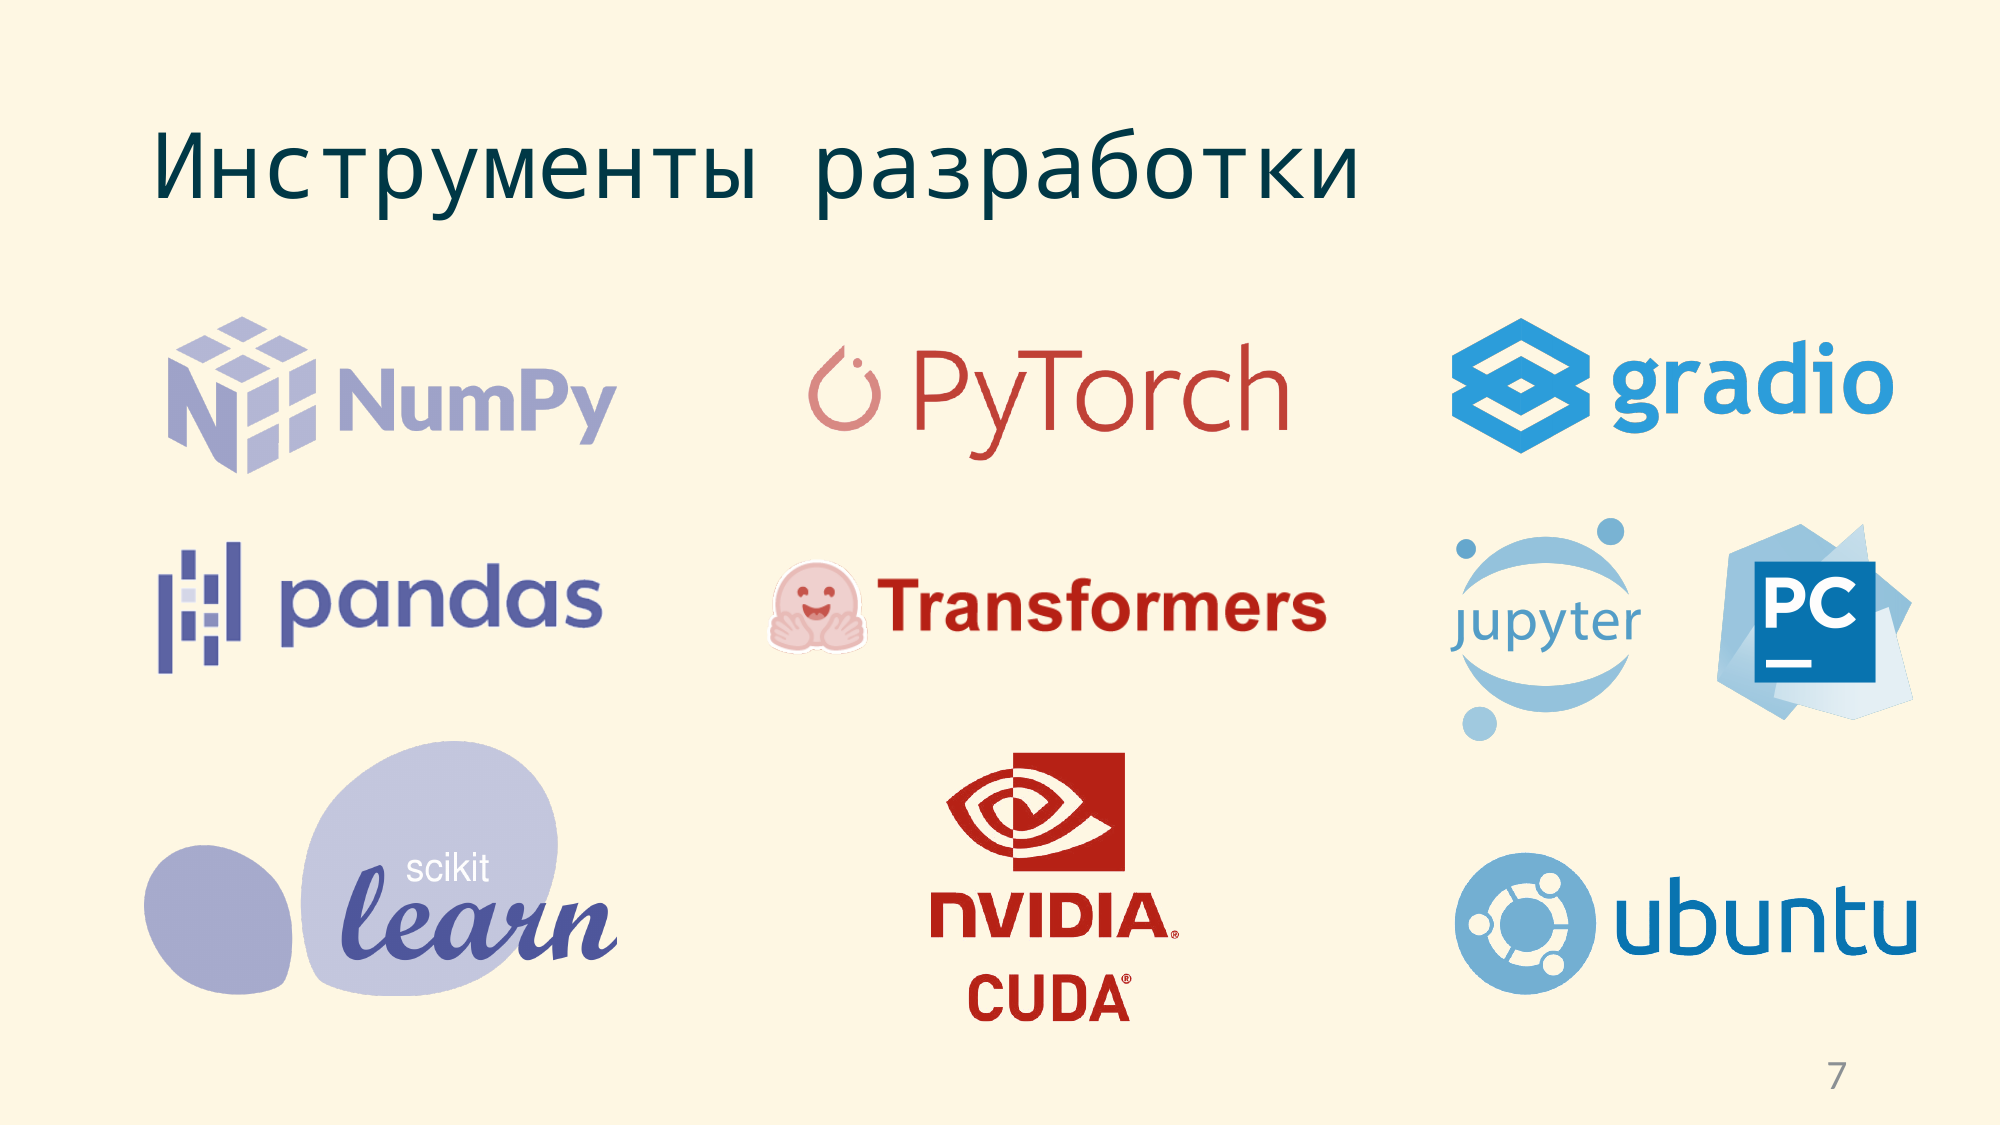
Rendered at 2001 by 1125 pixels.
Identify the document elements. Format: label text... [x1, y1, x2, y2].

picture [1448, 850, 1929, 996]
picture [1448, 515, 1644, 742]
slide_number 7 [1412, 1042, 1863, 1103]
title Инструменты разработки [137, 59, 1863, 278]
picture [807, 342, 1288, 461]
picture [137, 509, 624, 707]
picture [1717, 524, 1913, 720]
picture [144, 741, 617, 996]
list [137, 280, 648, 510]
picture [907, 741, 1188, 1033]
picture [766, 559, 1329, 657]
picture [1432, 301, 1913, 471]
